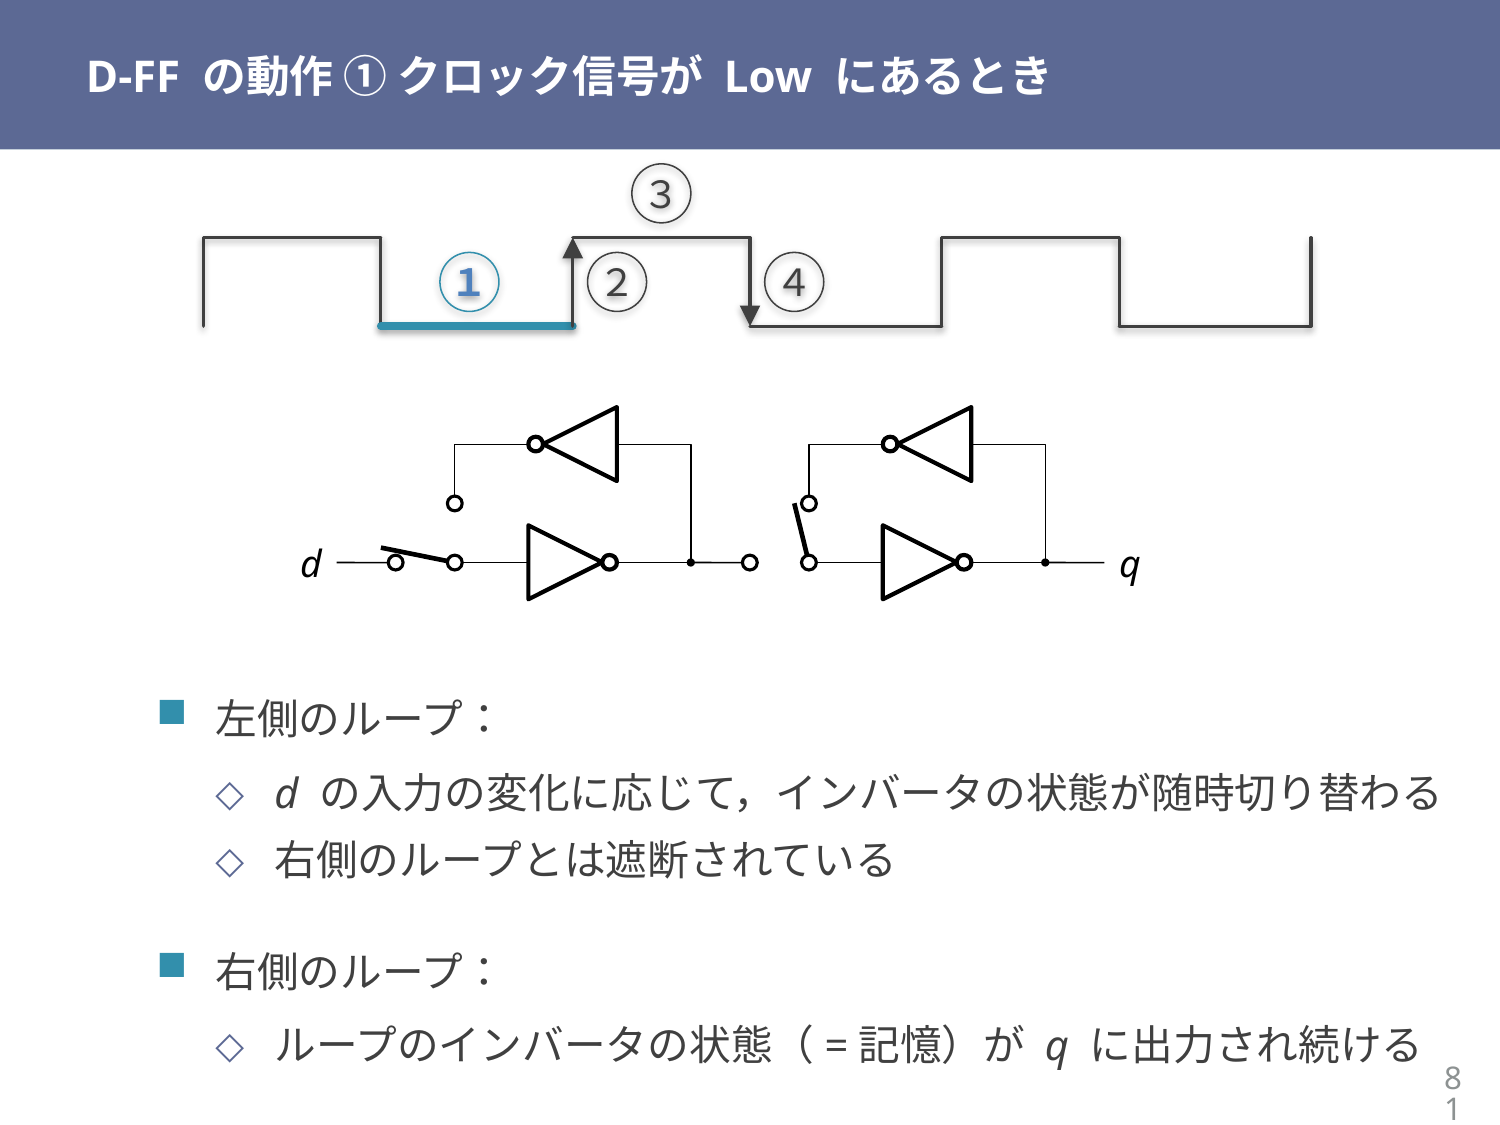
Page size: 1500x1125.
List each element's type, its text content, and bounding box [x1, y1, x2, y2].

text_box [380, 547, 411, 578]
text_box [439, 547, 470, 578]
slide_number 81 [1428, 1049, 1489, 1110]
text_box 左側のループ： d の入力の変化に応じて，インバータの状態が随時切り替わる 右側のループとは遮断されている 右側のループ： ループのインバータの状態（=記憶）が q に出力され続ける [141, 680, 1500, 1021]
text_box d [277, 533, 337, 593]
picture [513, 384, 632, 622]
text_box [793, 547, 825, 578]
text_box １ [439, 251, 500, 313]
text_box q [1104, 533, 1164, 593]
text_box [809, 444, 862, 563]
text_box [793, 488, 825, 519]
text_box ３ [631, 163, 692, 224]
title D-FF の動作 ① クロック信号が Low にあるとき [70, 0, 1500, 150]
text_box [991, 444, 1046, 563]
text_box [454, 444, 508, 563]
text_box [1041, 558, 1104, 567]
text_box [686, 558, 729, 567]
text_box ２ [586, 251, 648, 313]
text_box ４ [763, 251, 825, 313]
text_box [734, 547, 766, 578]
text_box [439, 488, 470, 519]
picture [867, 384, 987, 622]
text_box [636, 444, 691, 563]
